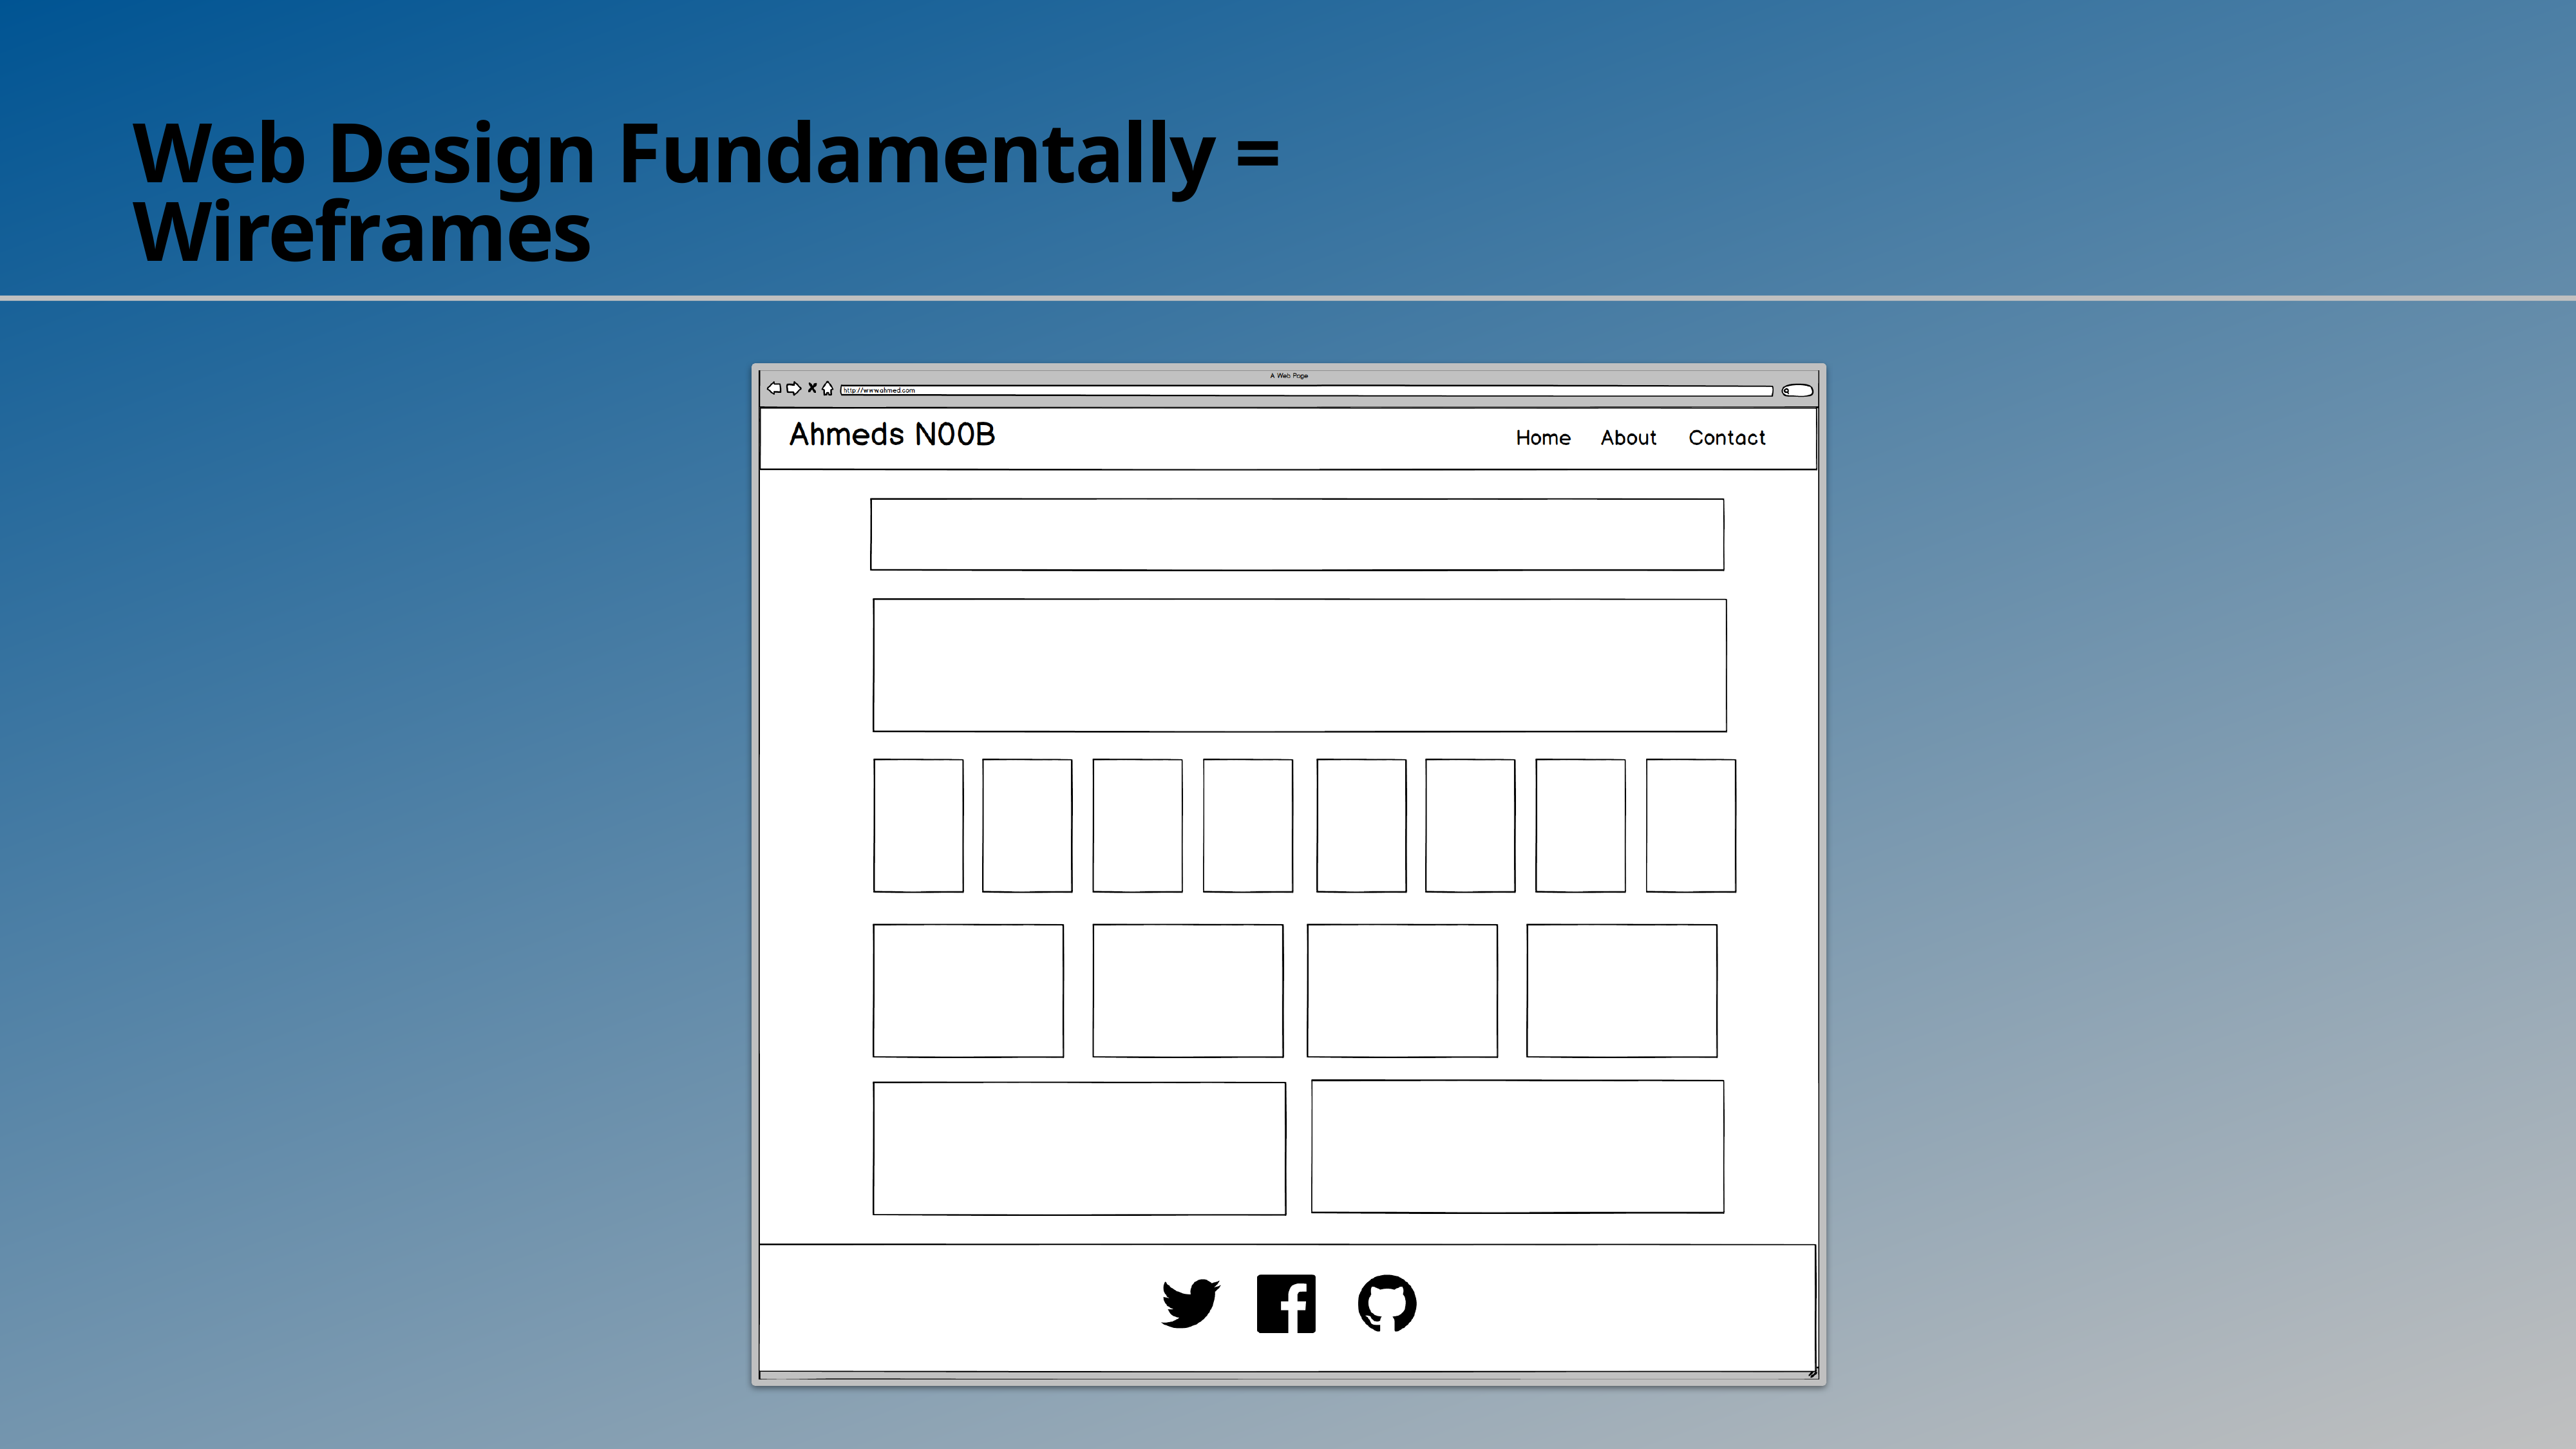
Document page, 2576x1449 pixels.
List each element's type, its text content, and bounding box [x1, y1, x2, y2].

title Web Design Fundamentally = Wireframes [127, 113, 1692, 266]
picture [758, 370, 1820, 1379]
